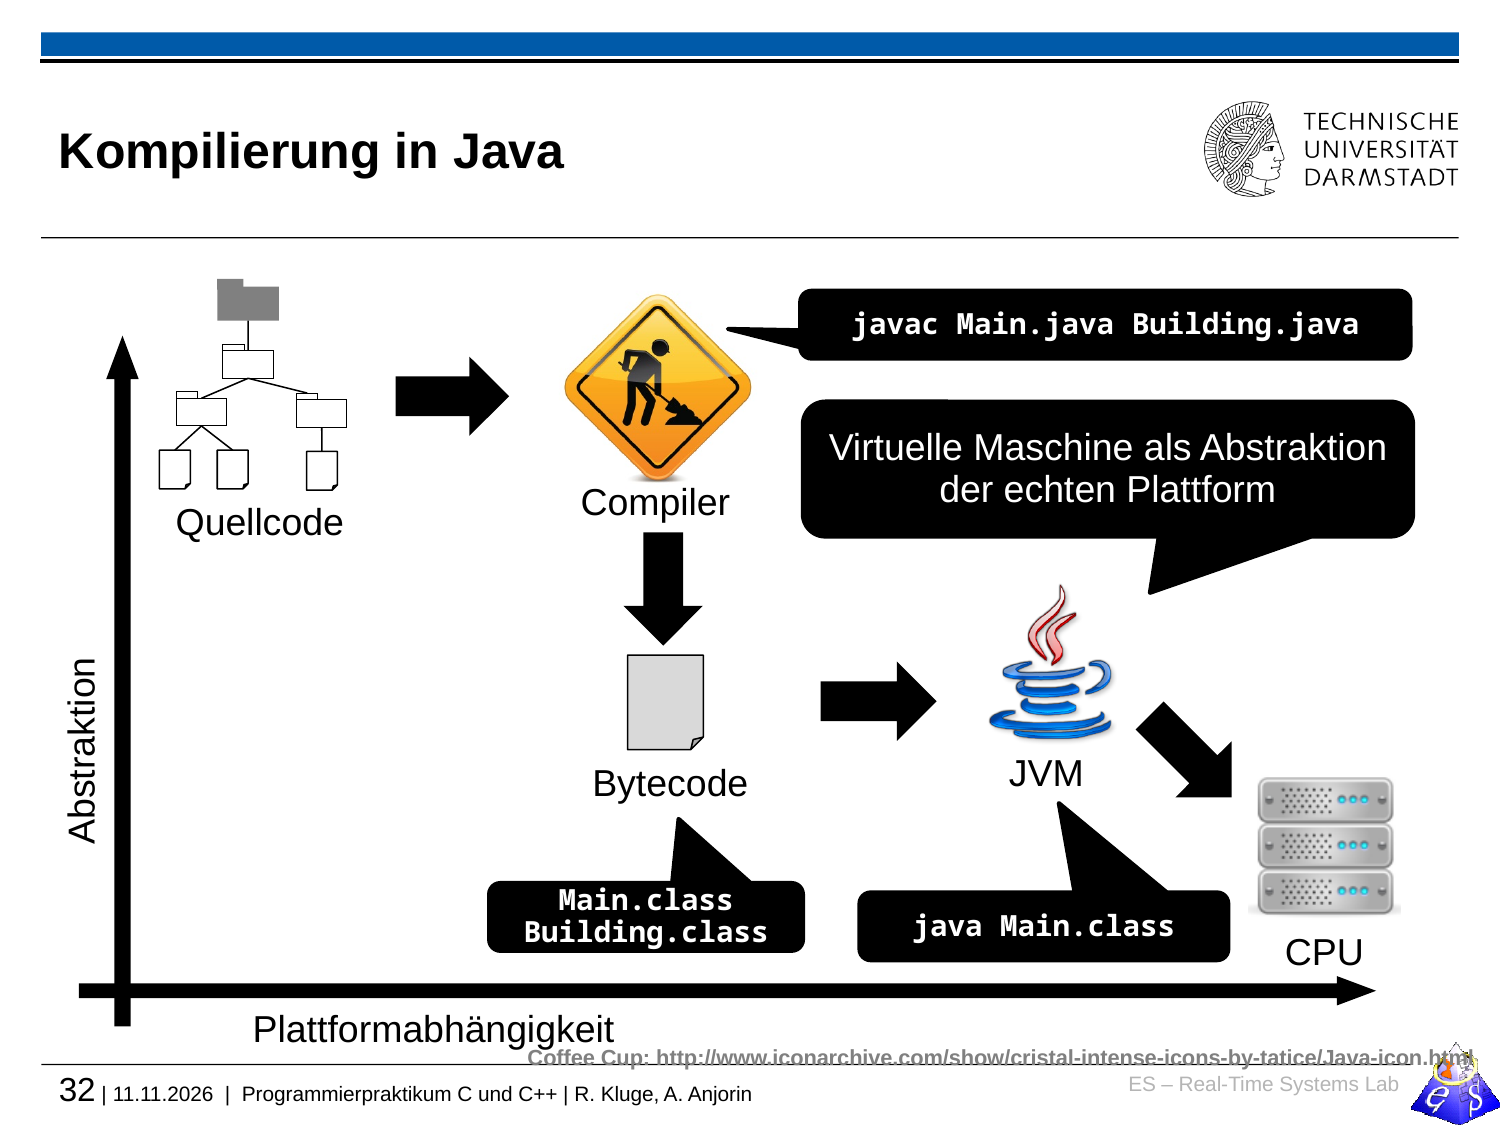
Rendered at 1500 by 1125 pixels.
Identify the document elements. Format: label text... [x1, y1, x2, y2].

text_box [114, 999, 131, 1027]
text_box Main.class Building.class [487, 821, 806, 953]
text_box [537, 280, 782, 533]
picture [1187, 84, 1483, 214]
text_box [395, 356, 510, 436]
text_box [159, 278, 361, 553]
text_box javac Main.java Building.java [787, 288, 1413, 361]
text_box [623, 541, 703, 646]
text_box [1147, 701, 1232, 798]
title Kompilierung in Java [58, 80, 1187, 218]
text_box Virtuelle Maschine als Abstraktion der echten Plattform [800, 399, 1416, 595]
text_box java Main.class [857, 843, 1231, 963]
text_box [78, 983, 1377, 1006]
picture [1411, 1078, 1500, 1125]
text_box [961, 583, 1143, 836]
text_box [106, 335, 139, 983]
text_box Coffee Cup: http://www.iconarchive.com/show/cristal-intense-icons-by-tatice/Java-icon.html [478, 1038, 1500, 1078]
text_box [820, 661, 937, 741]
text_box Abstraktion [53, 642, 111, 860]
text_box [559, 654, 782, 814]
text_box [1248, 766, 1401, 983]
text_box Plattformabhängigkeit [237, 1001, 630, 1058]
